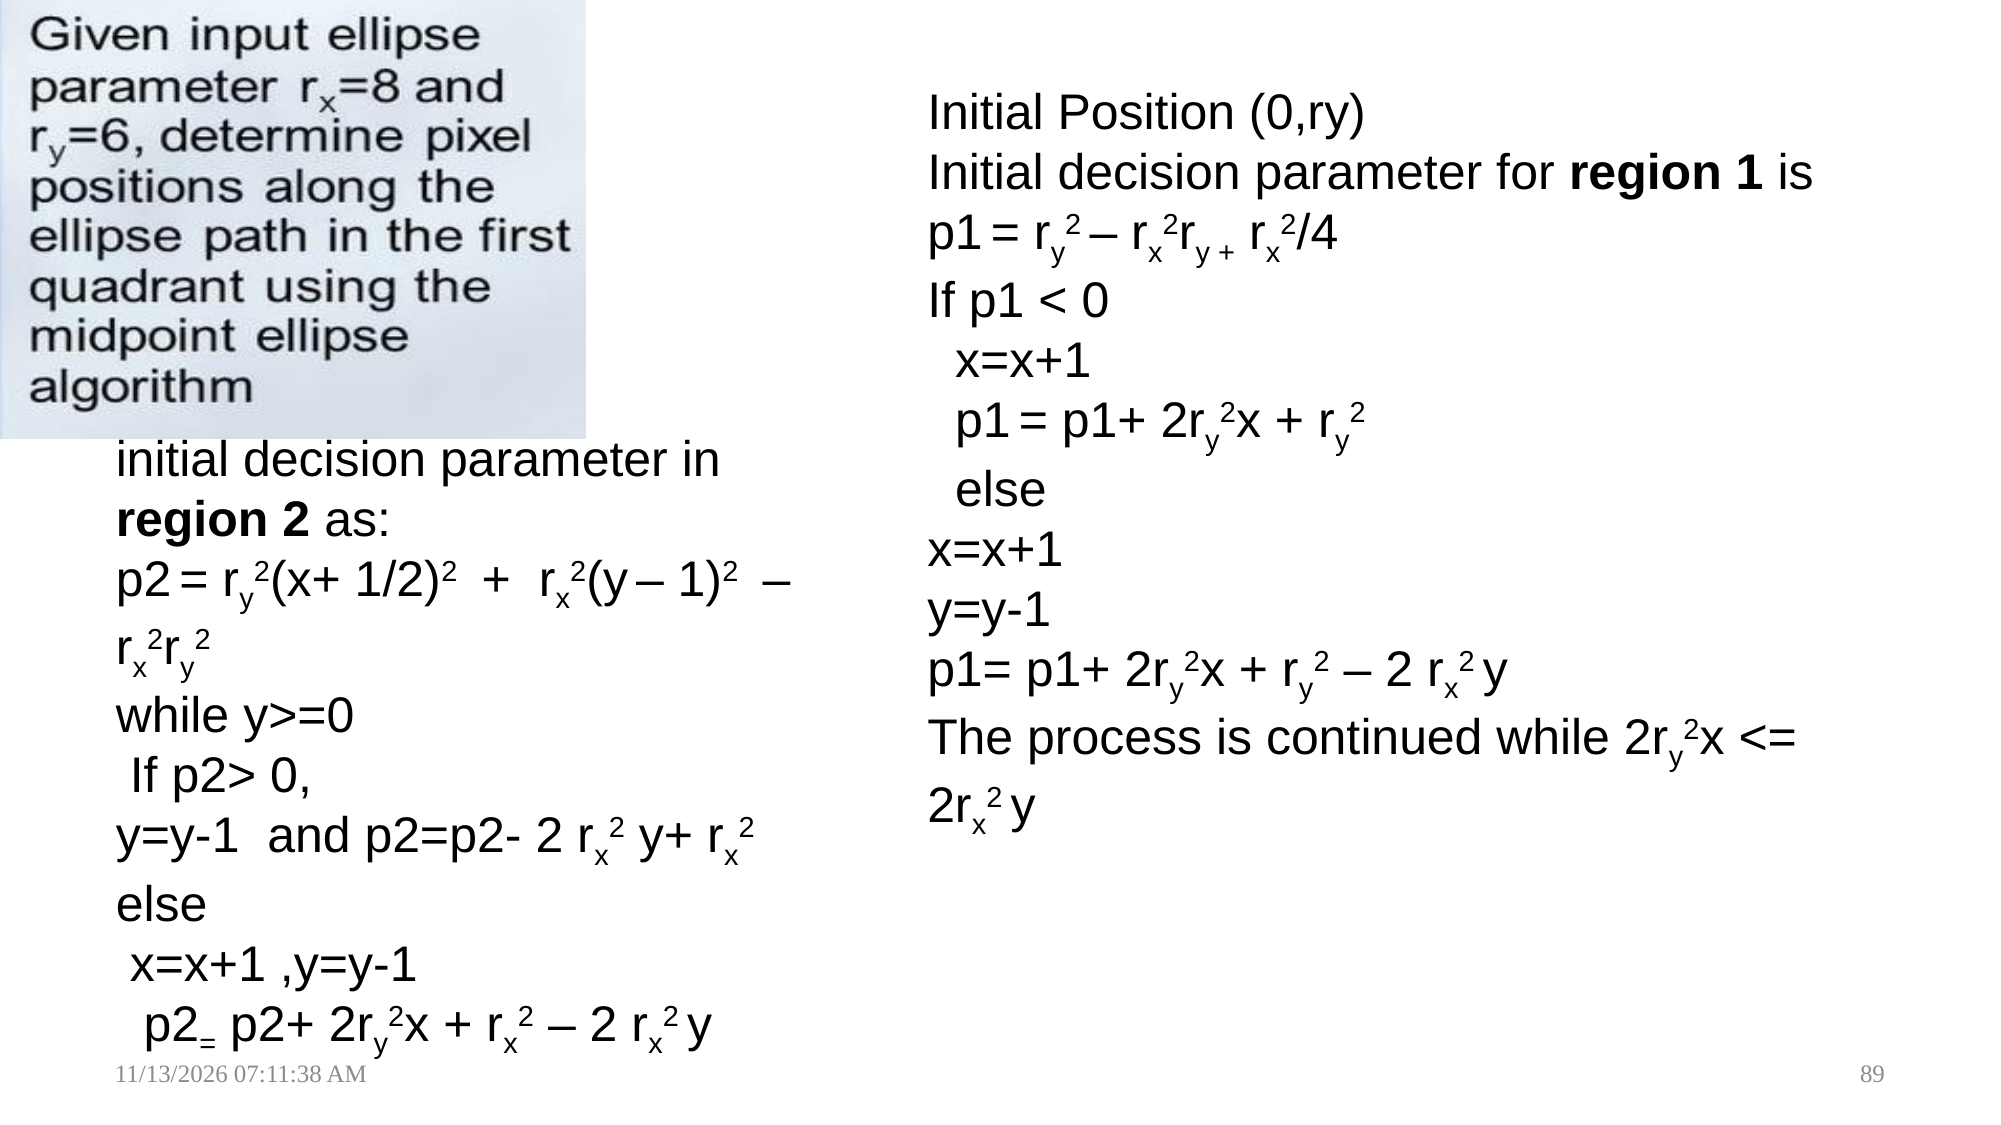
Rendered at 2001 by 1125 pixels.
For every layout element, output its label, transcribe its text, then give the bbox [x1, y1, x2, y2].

text_box Initial Position (0,ry) Initial decision parameter for region 1 is p1 = ry2 – rx2ry + rx2/4 If p1 < 0 x=x+1 p1 = p1+ 2ry2x + ry2 else x=x+1 y=y-1 p1= p1+ 2ry2x + ry2 – 2 rx2 y The process is continued while 2ry2x <= 2rx2 y [912, 72, 1913, 849]
text_box initial decision parameter in region 2 as: p2 = ry2(x+ 1/2)2 + rx2(y – 1)2 – rx2ry2 while y>=0 If p2> 0, y=y-1 and p2=p2- 2 rx2 y+ rx2 else x=x+1 ,y=y-1 p2= p2+ 2ry2x + rx2 – 2 rx2 y [101, 418, 885, 1125]
picture [0, 0, 587, 439]
slide_number 89 [1433, 1042, 1900, 1103]
